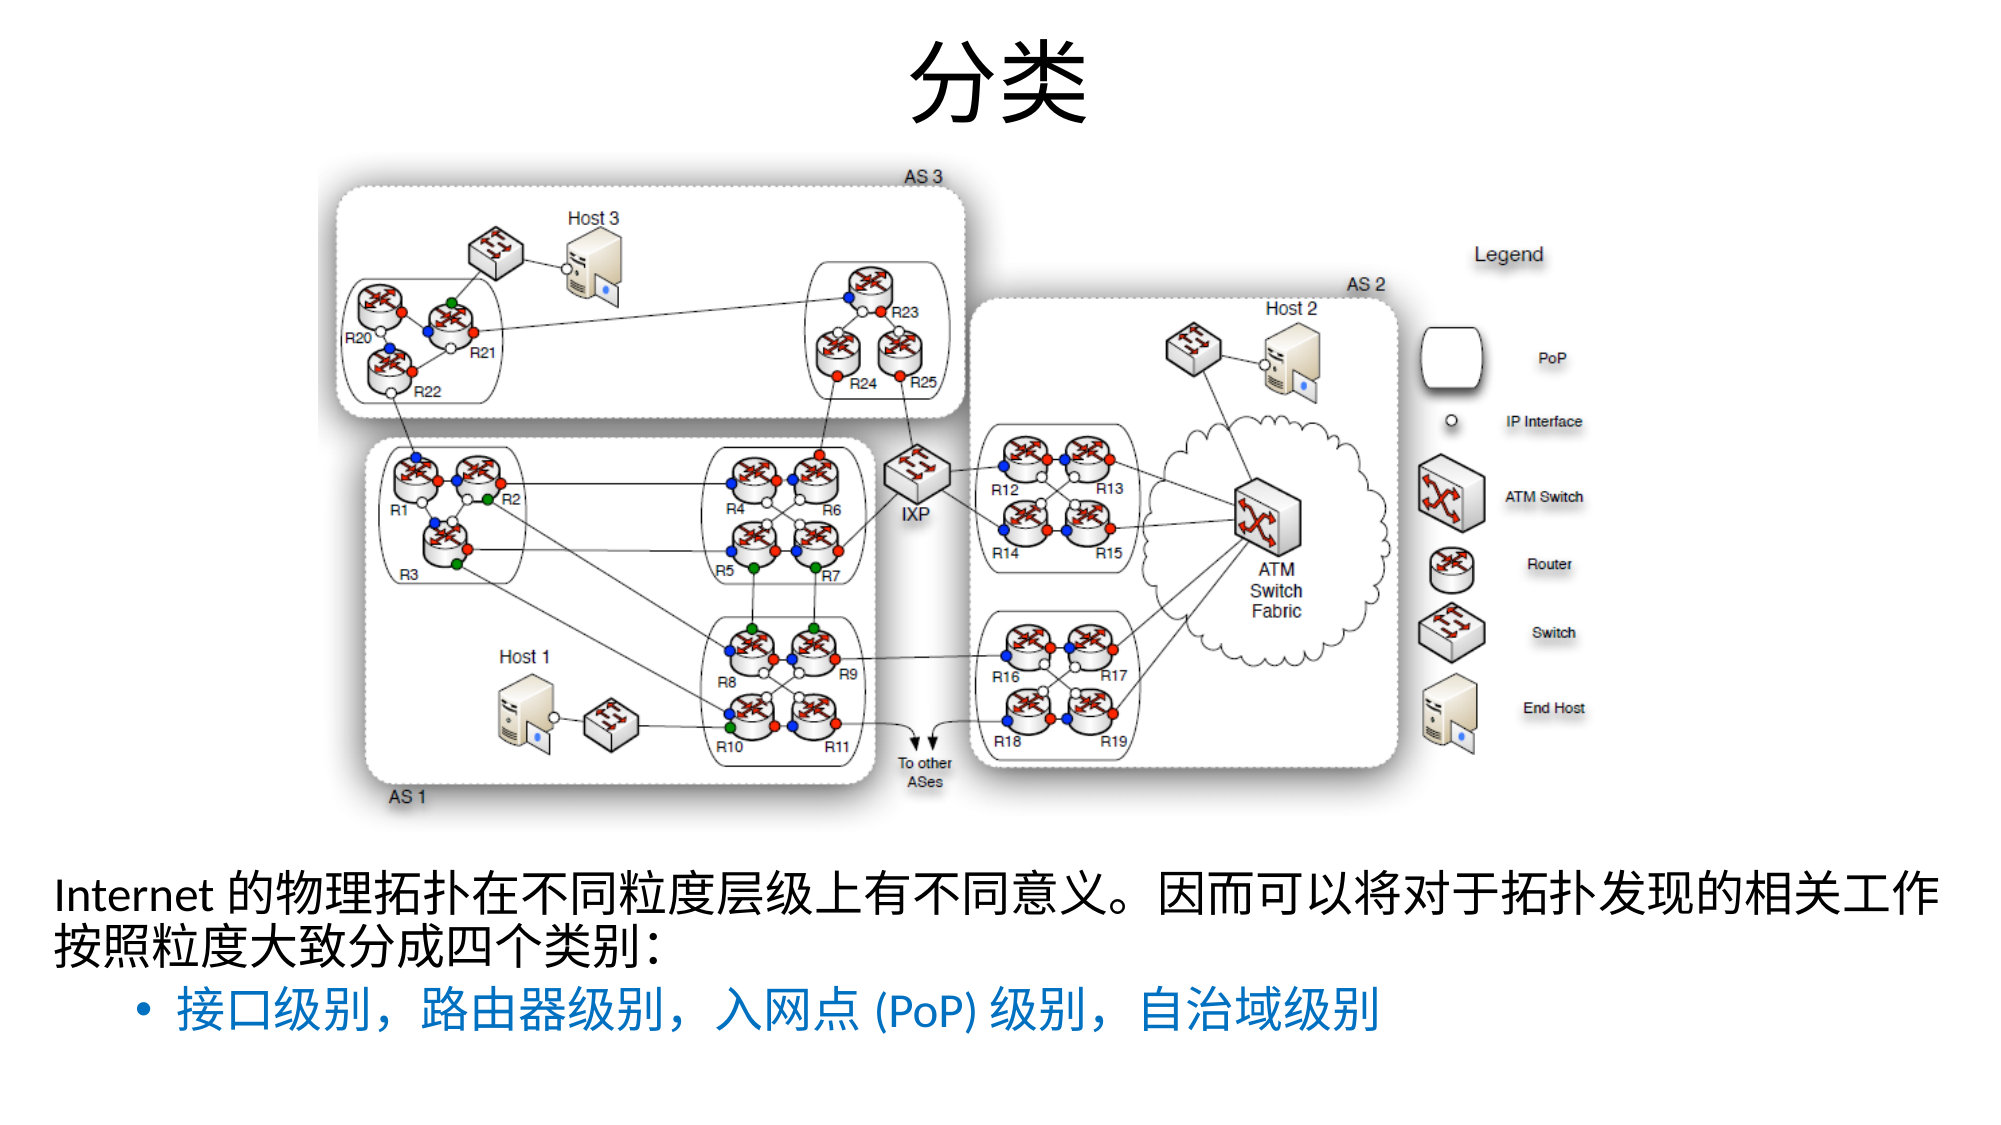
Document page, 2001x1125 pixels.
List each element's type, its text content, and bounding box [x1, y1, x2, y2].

text_box 分类 [38, 29, 1959, 241]
picture [318, 151, 1608, 837]
list Internet的物理拓扑在不同粒度层级上有不同意义。因而可以将对于拓扑发现的相关工作按照粒度大致分成四个类别： 接口级别，路由器级别，入网点(PoP)级别，自治域级别 [38, 861, 1959, 1048]
